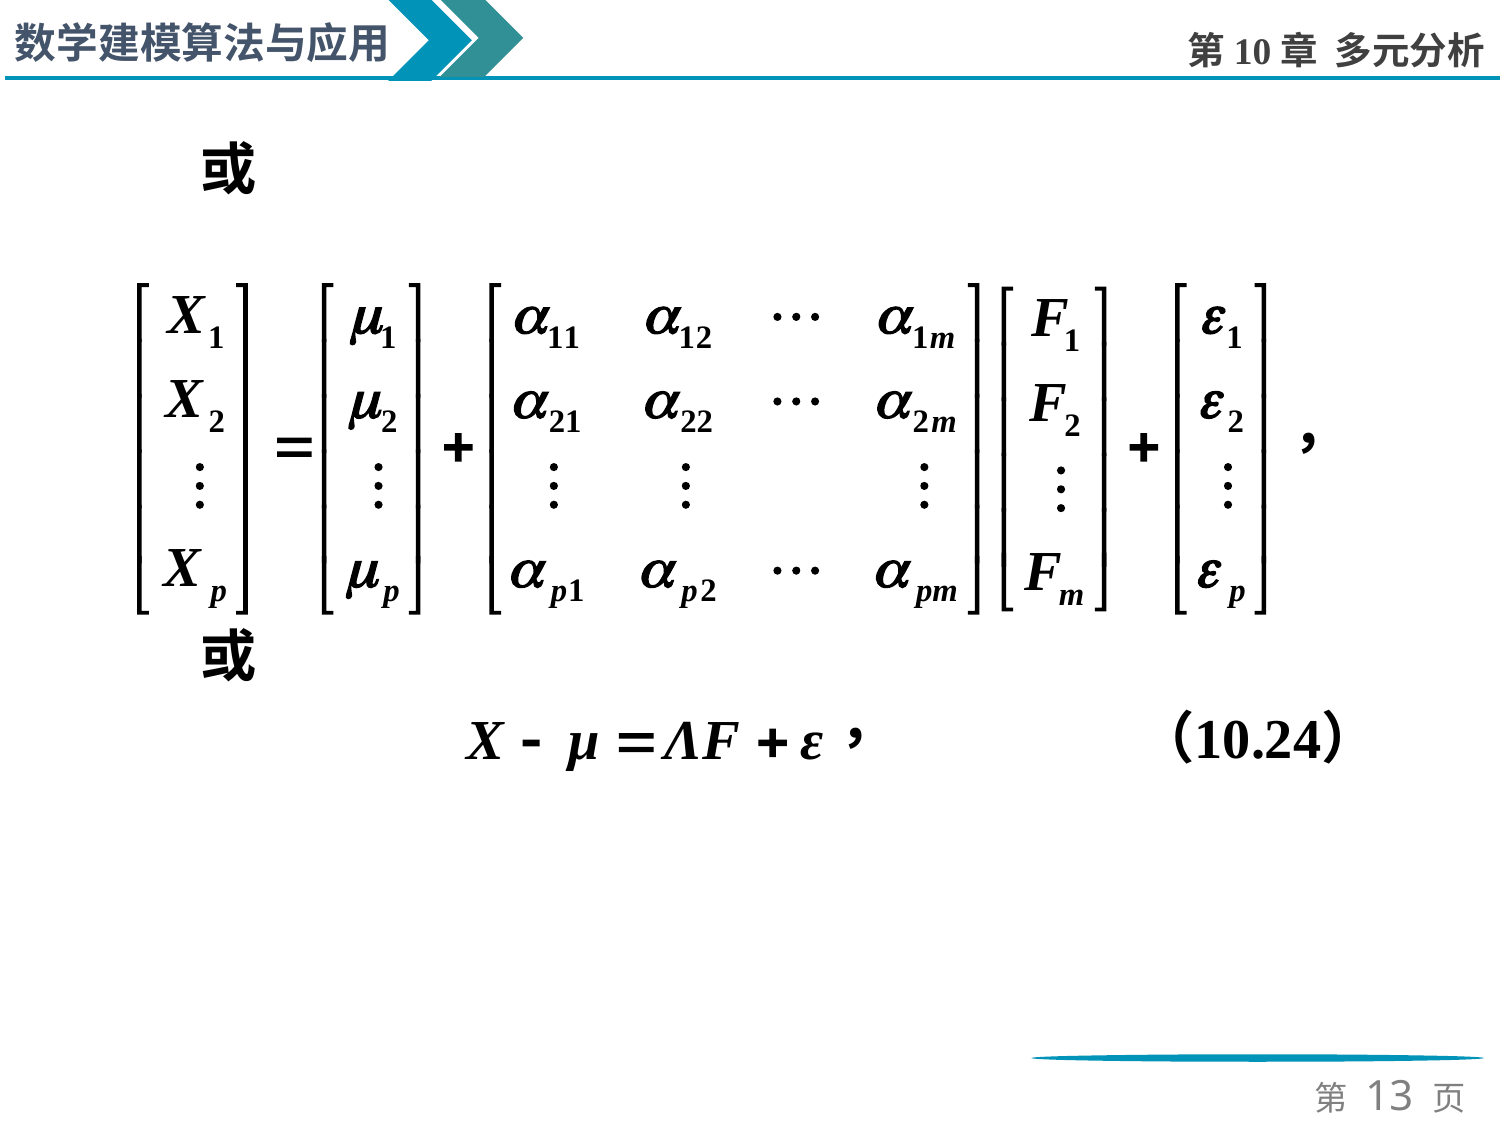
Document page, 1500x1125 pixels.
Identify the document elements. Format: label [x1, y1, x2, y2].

text_box [87, 131, 1377, 815]
